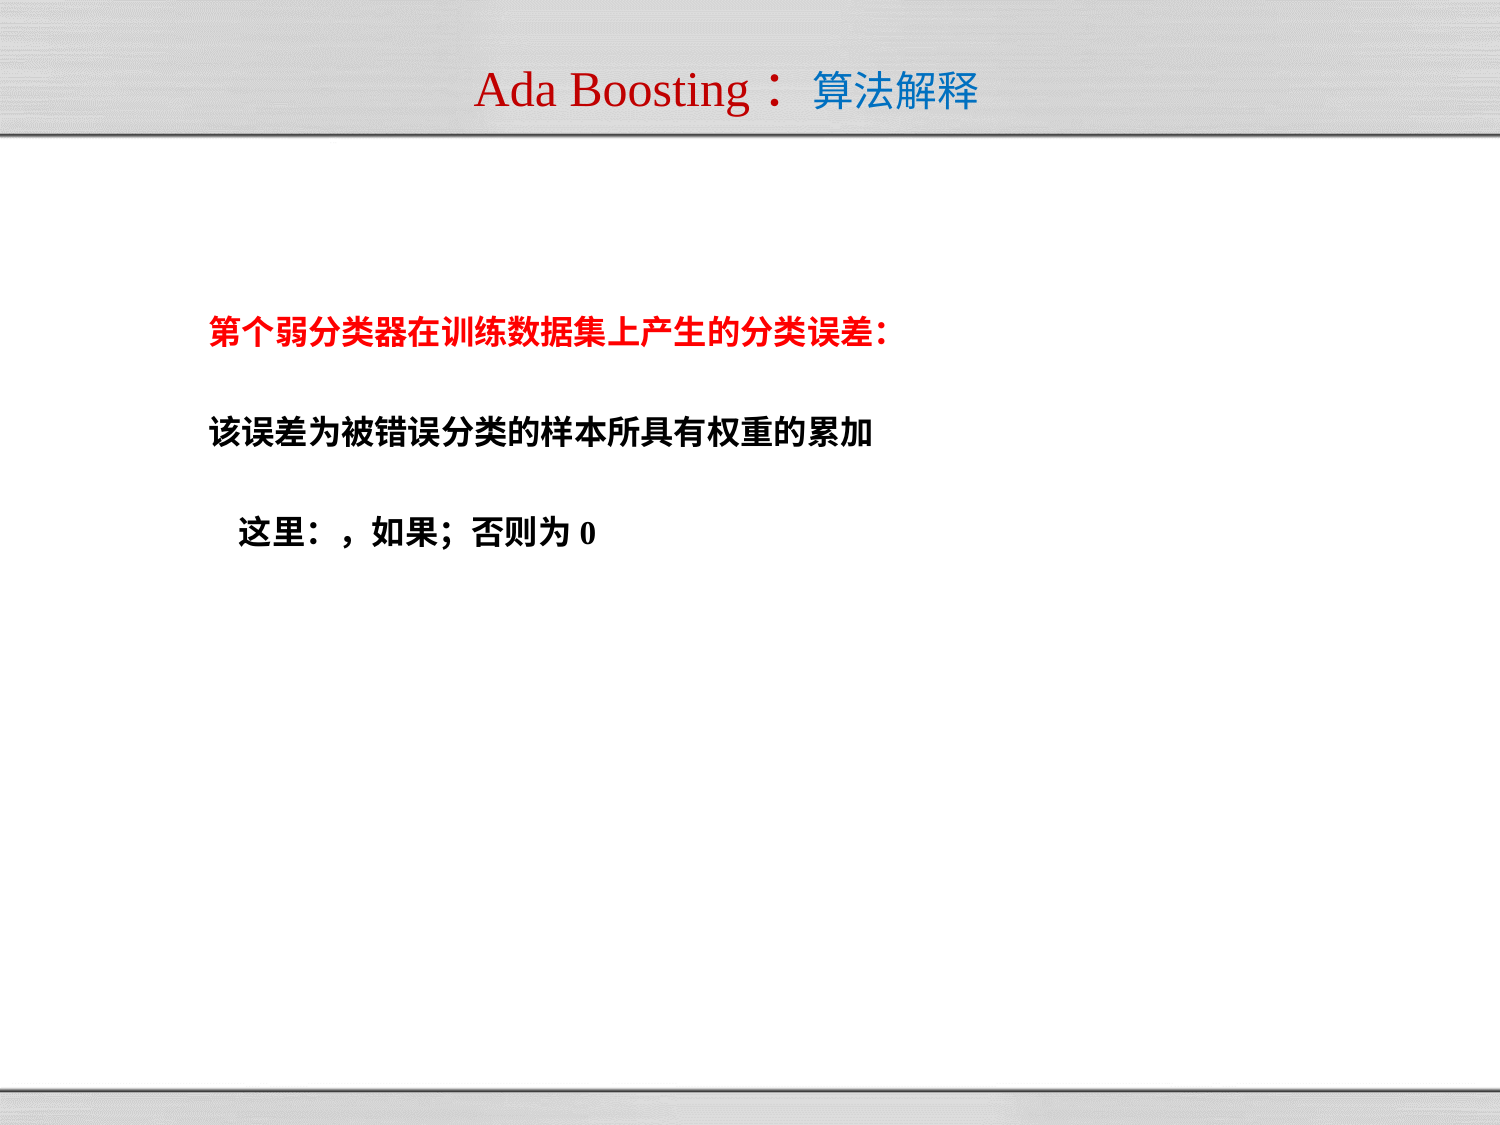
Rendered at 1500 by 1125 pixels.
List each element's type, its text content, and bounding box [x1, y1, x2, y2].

picture [0, 0, 1500, 1125]
title Ada Boosting：算法解释 [110, 28, 1343, 137]
